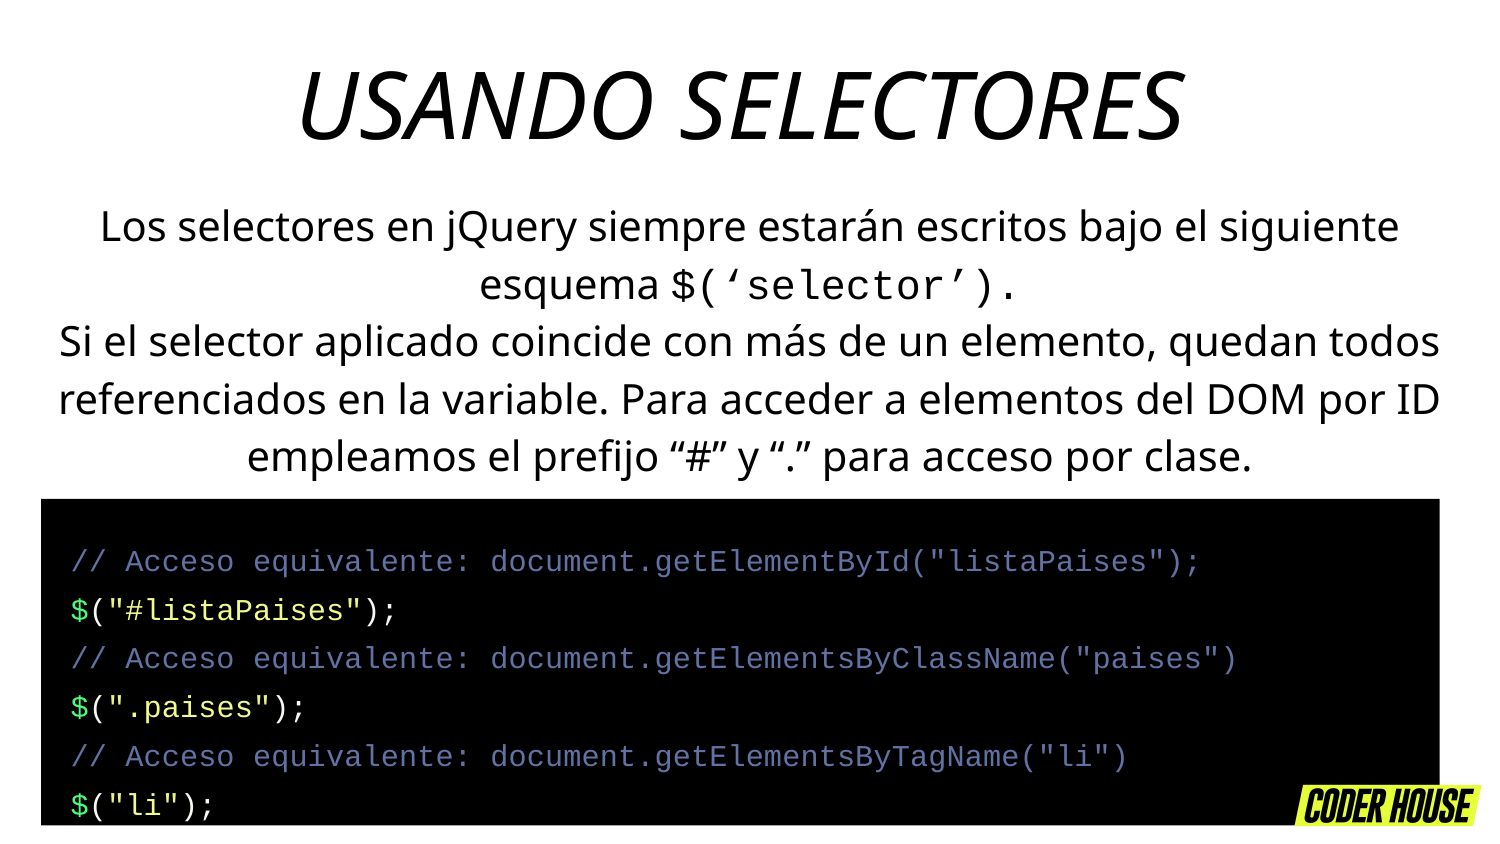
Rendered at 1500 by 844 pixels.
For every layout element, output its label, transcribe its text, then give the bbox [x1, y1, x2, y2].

text_box USANDO SELECTORES [275, 30, 1206, 194]
picture [1290, 778, 1486, 833]
text_box // Acceso equivalente: document.getElementById("listaPaises"); $("#listaPaises"); // Acceso equivalente: document.getElementsByClassName("paises") $(".paises"); // Acceso equivalente: document.getElementsByTagName("li") $("li"); [41, 498, 1440, 826]
text_box Los selectores en jQuery siempre estarán escritos bajo el siguiente esquema $(‘selector’). Si el selector aplicado coincide con más de un elemento, quedan todos referenciados en la variable. Para acceder a elementos del DOM por ID empleamos el prefijo “#” y “.” para acceso por clase. [31, 177, 1469, 366]
